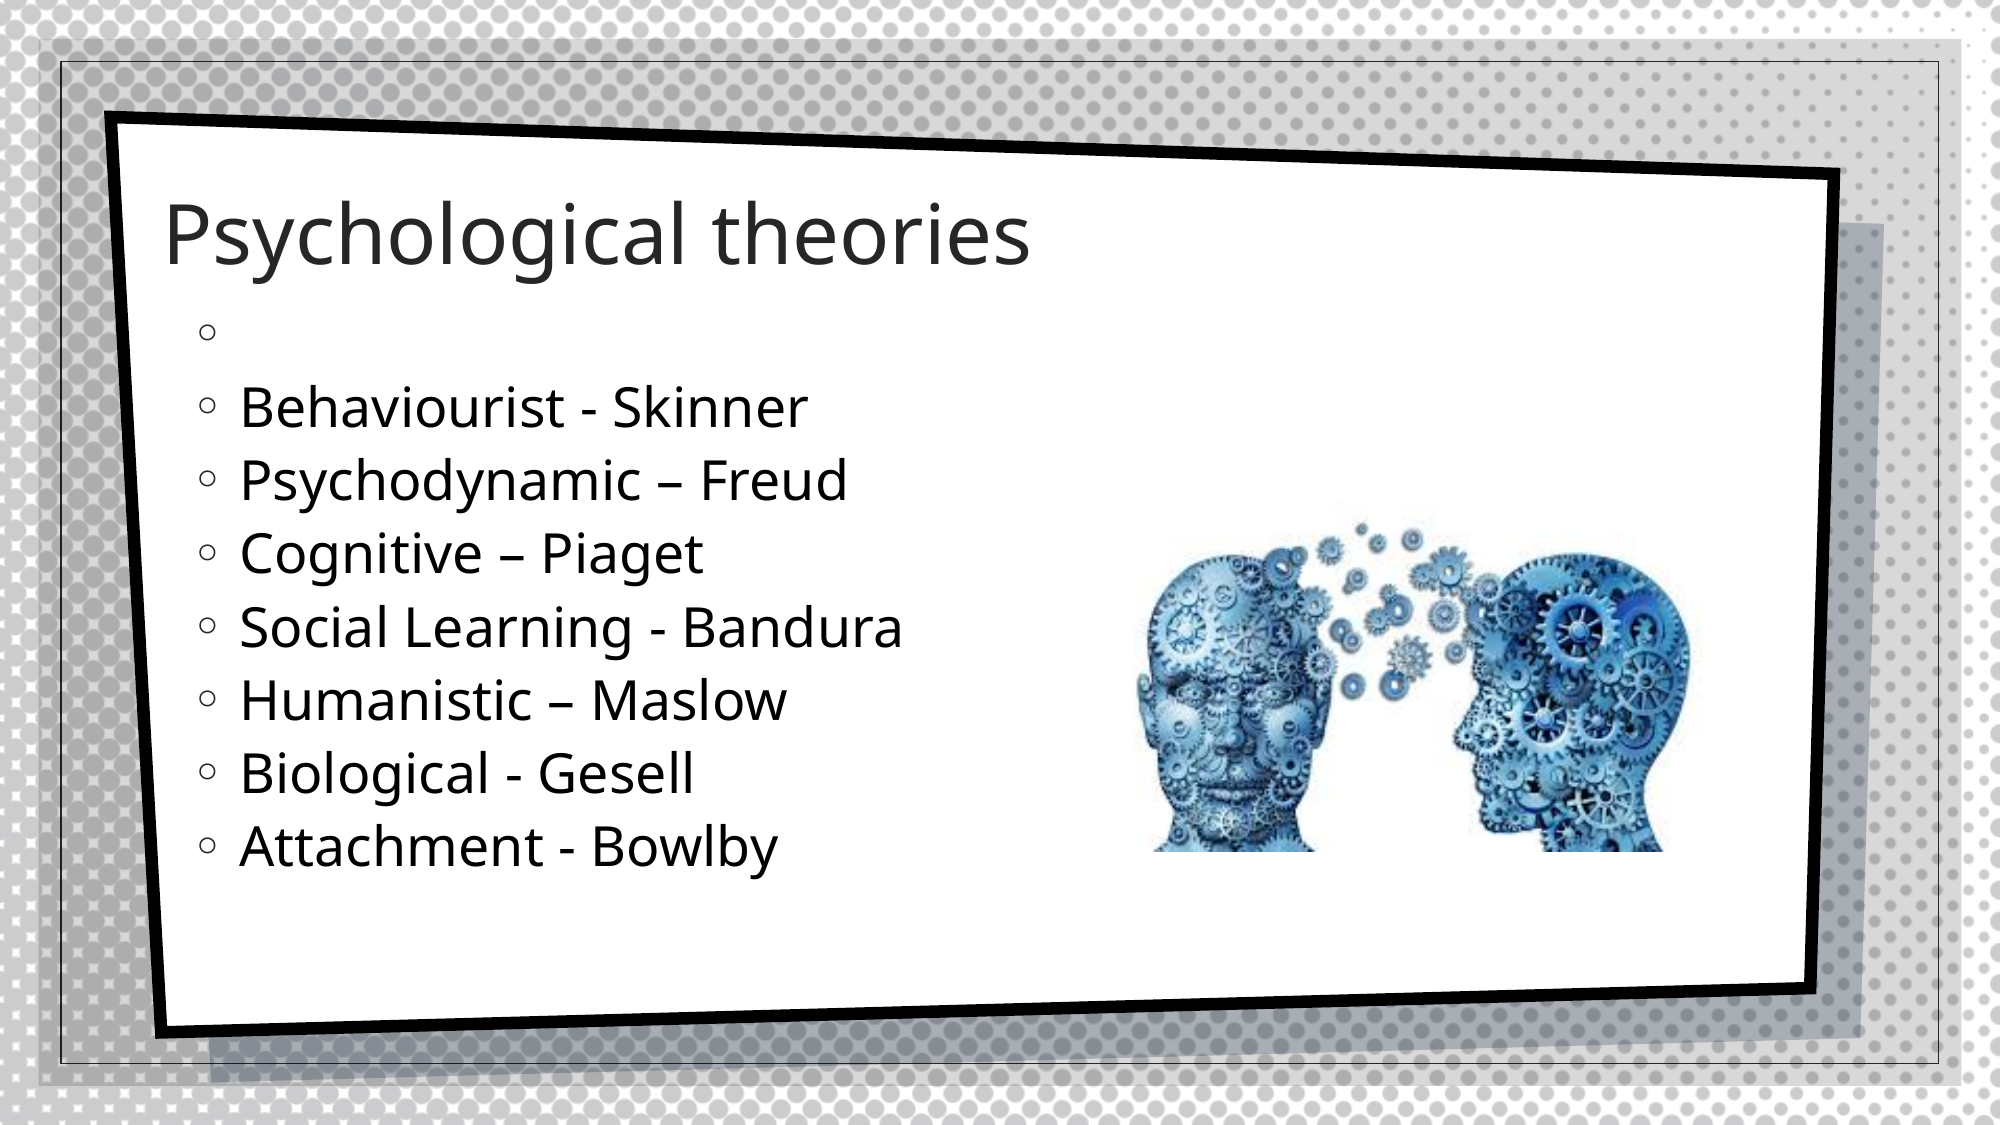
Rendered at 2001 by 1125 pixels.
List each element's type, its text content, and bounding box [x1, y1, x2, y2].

list Behaviourist - Skinner Psychodynamic – Freud Cognitive – Piaget Social Learning - Bandura Humanistic – Maslow Biological - Gesell Attachment - Bowlby [176, 277, 1760, 1000]
picture [1102, 501, 1728, 852]
title Psychological theories [147, 131, 1686, 298]
